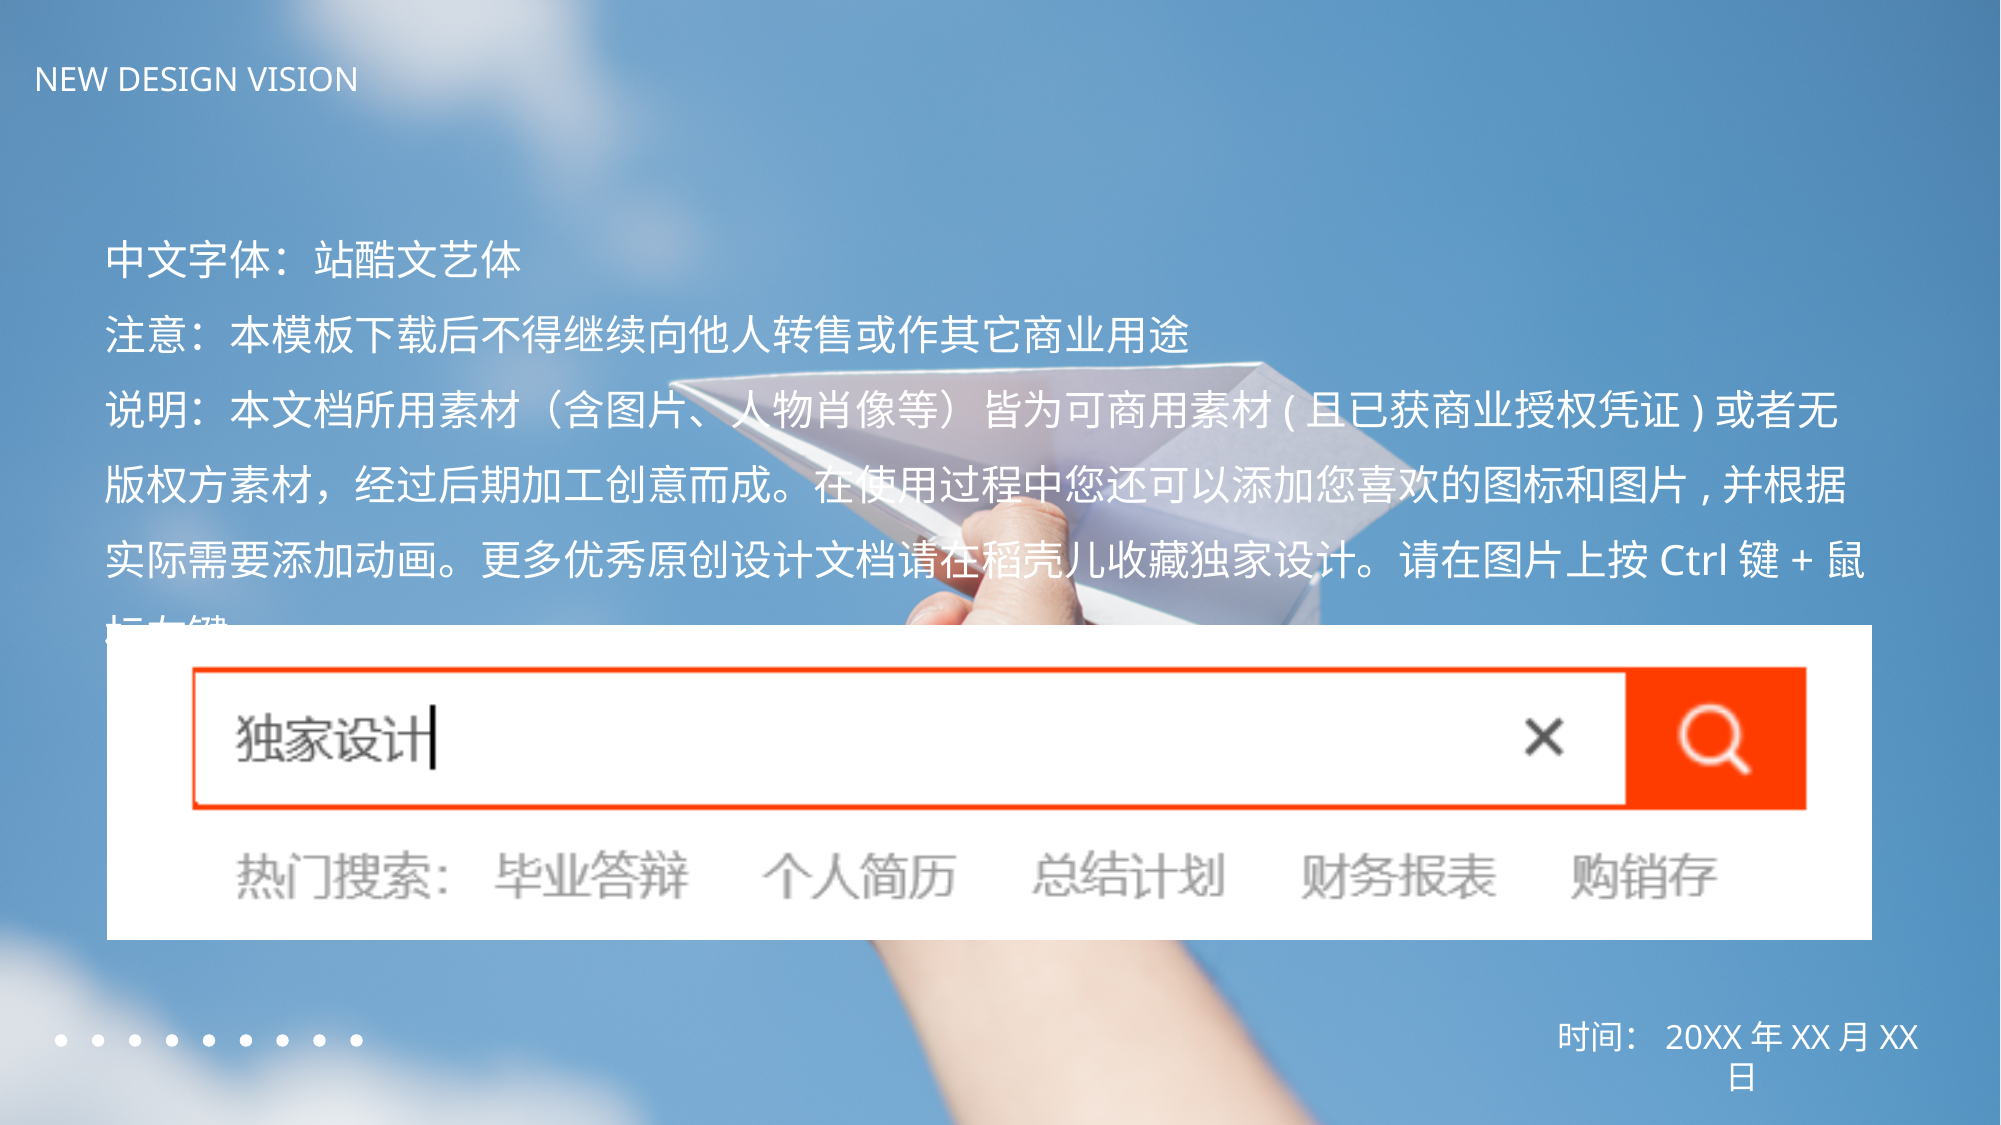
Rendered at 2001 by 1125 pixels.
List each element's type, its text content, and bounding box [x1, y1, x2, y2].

text_box NEW DESIGN VISION [8, 50, 386, 105]
picture [0, 0, 2001, 1125]
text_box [54, 1034, 363, 1047]
text_box 时间：20XX年XX月XX日 [1539, 1009, 1945, 1104]
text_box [89, 200, 1890, 940]
